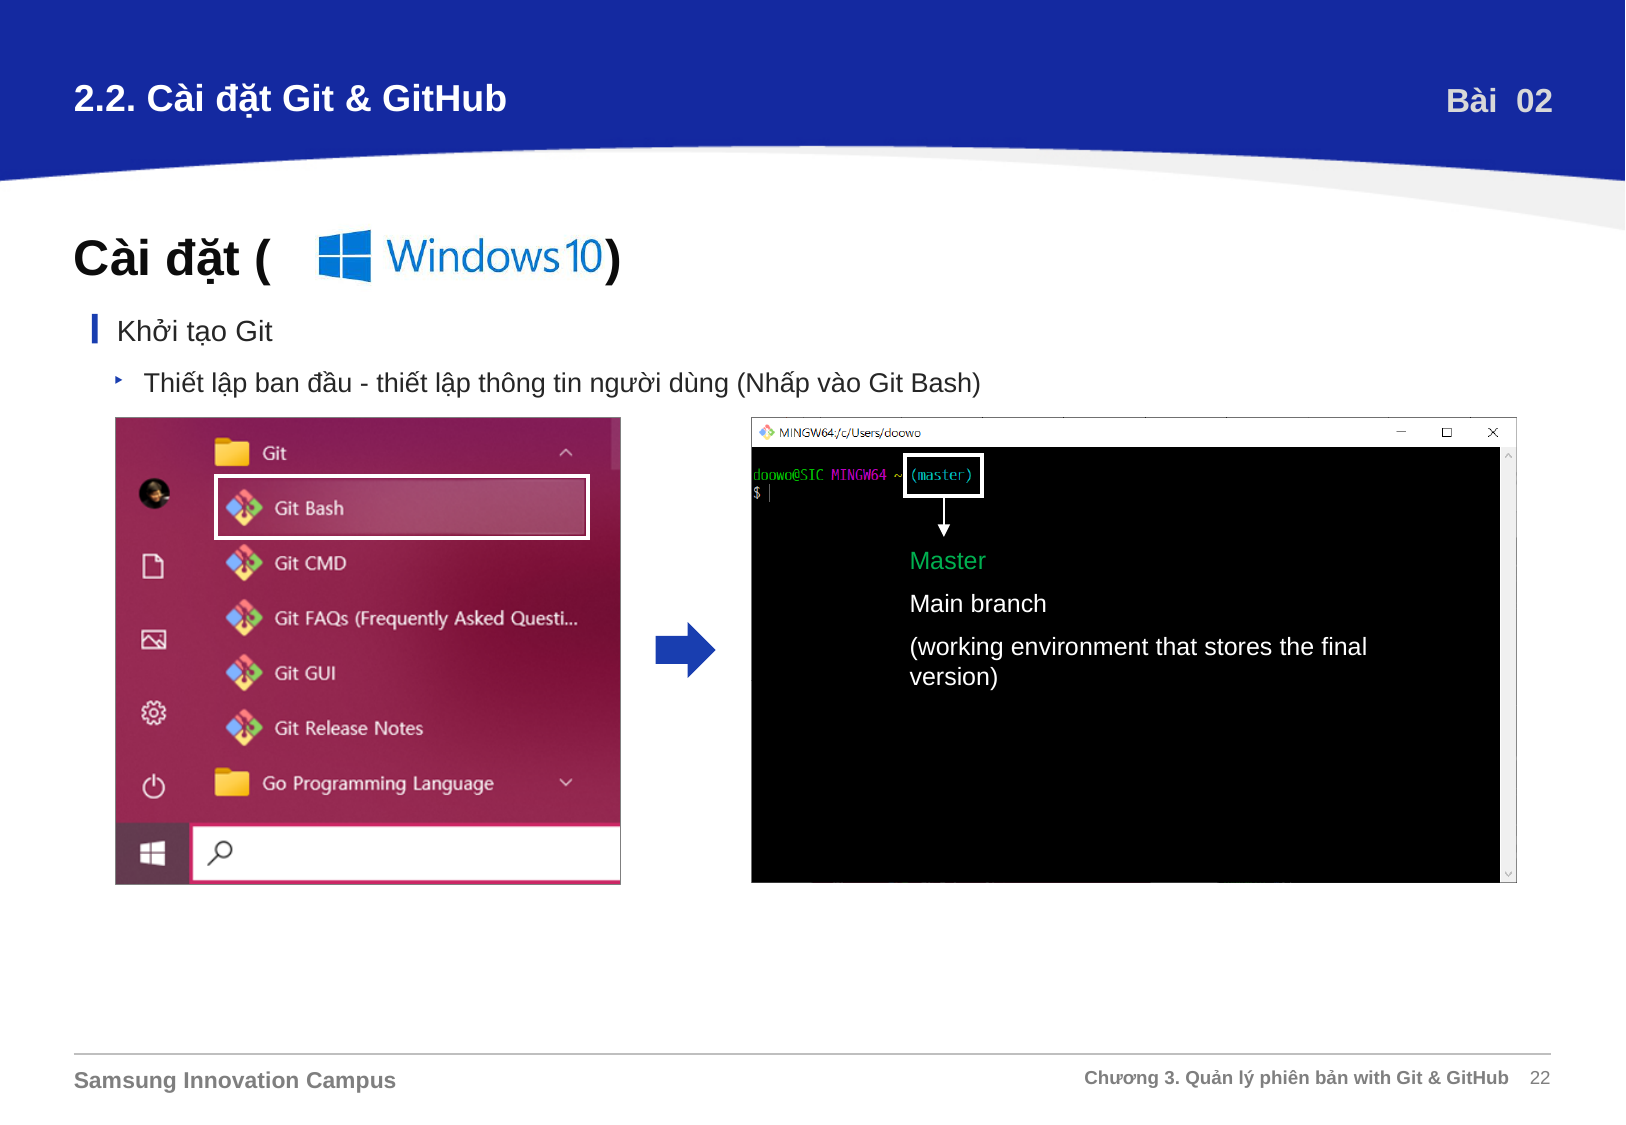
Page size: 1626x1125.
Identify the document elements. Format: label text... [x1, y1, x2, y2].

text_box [91, 311, 1533, 348]
text_box Thiết lập ban đầu - thiết lập thông tin người dùng (Nhấp vào Git Bash) [113, 355, 1532, 410]
text_box Cài đặt ( ) [610, 225, 1552, 286]
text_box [73, 73, 1554, 120]
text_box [115, 417, 1517, 884]
picture [0, 0, 1625, 1125]
text_box Cài đặt ( ) [73, 225, 309, 286]
